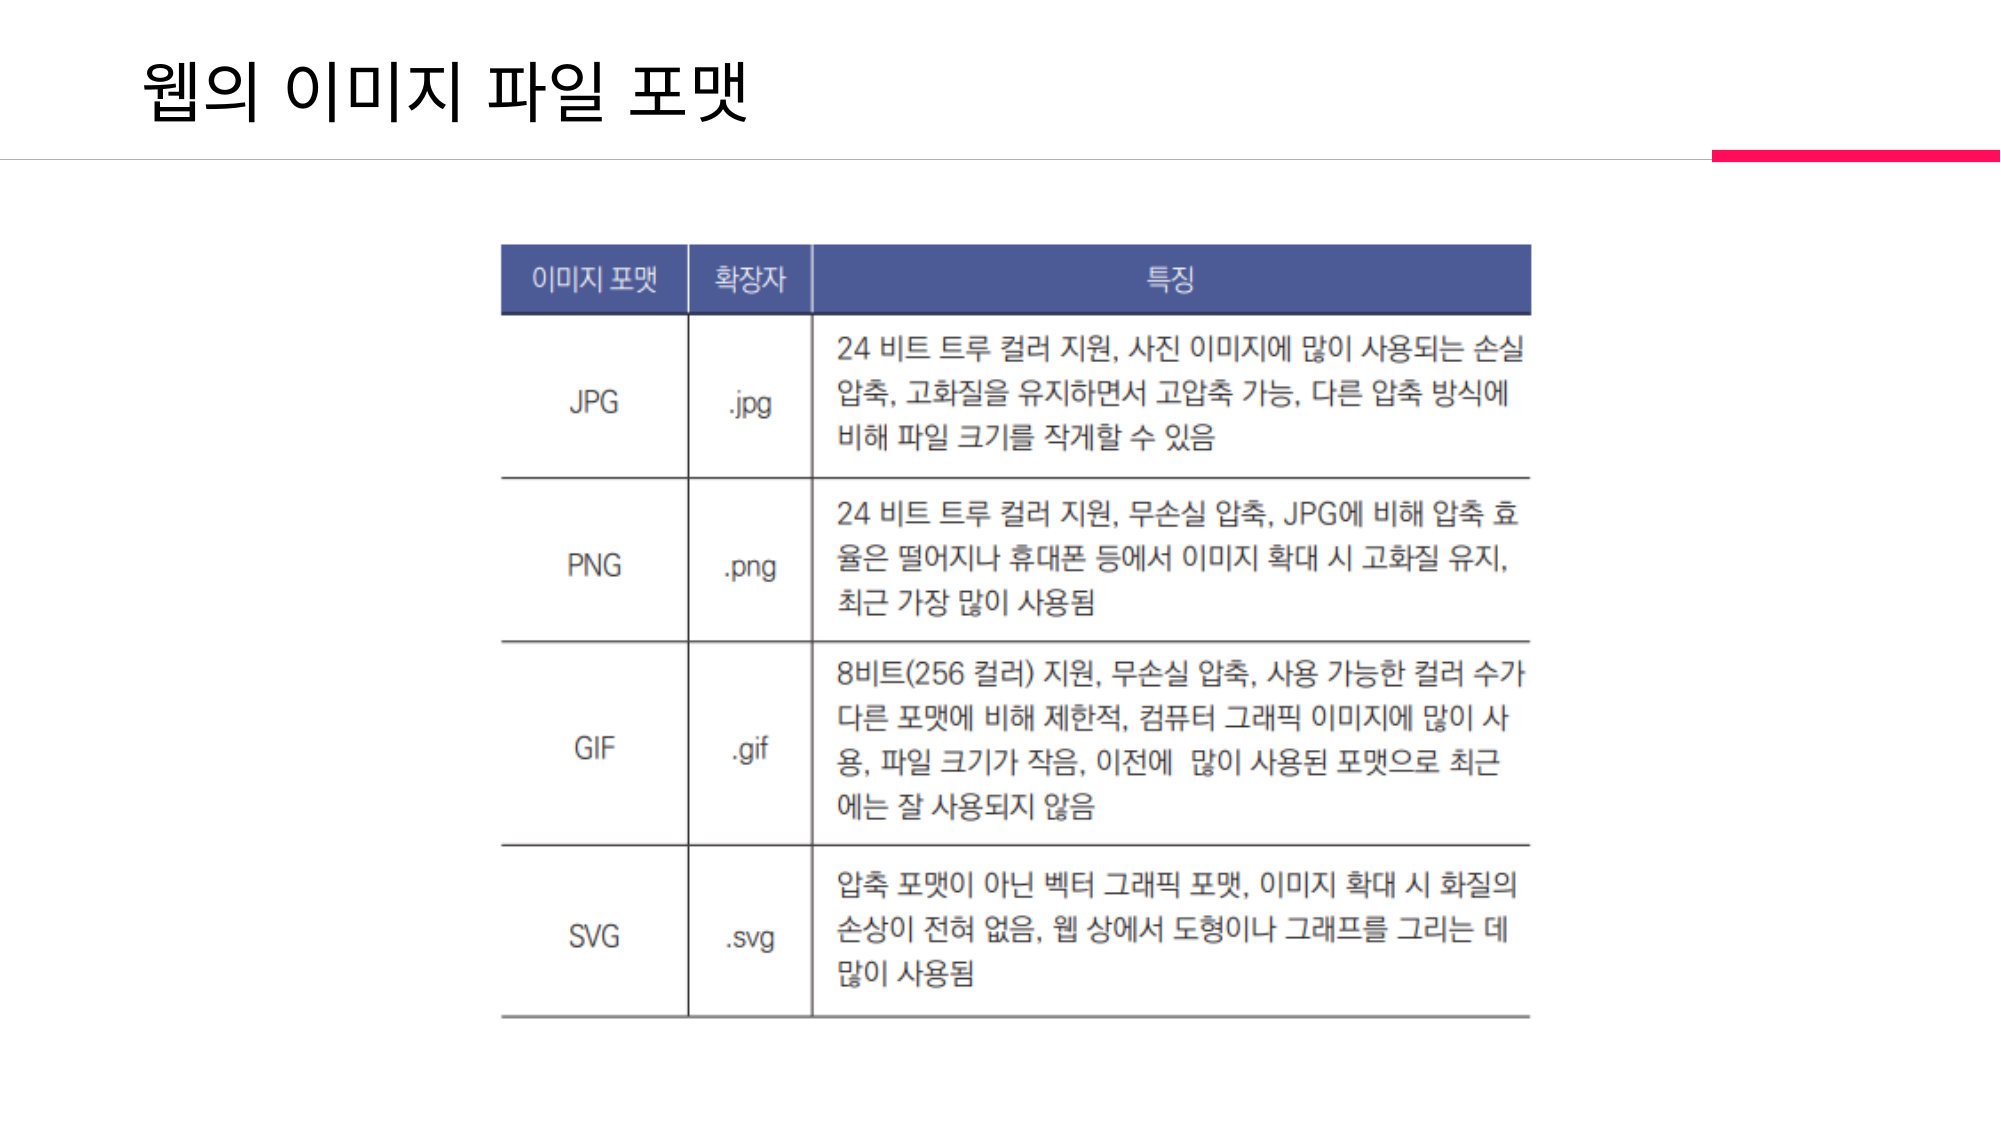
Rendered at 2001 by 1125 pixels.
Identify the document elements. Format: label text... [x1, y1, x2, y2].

text_box [1711, 149, 2000, 159]
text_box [481, 220, 1552, 1065]
text_box 웹의 이미지 파일 포맷 [126, 43, 1438, 139]
